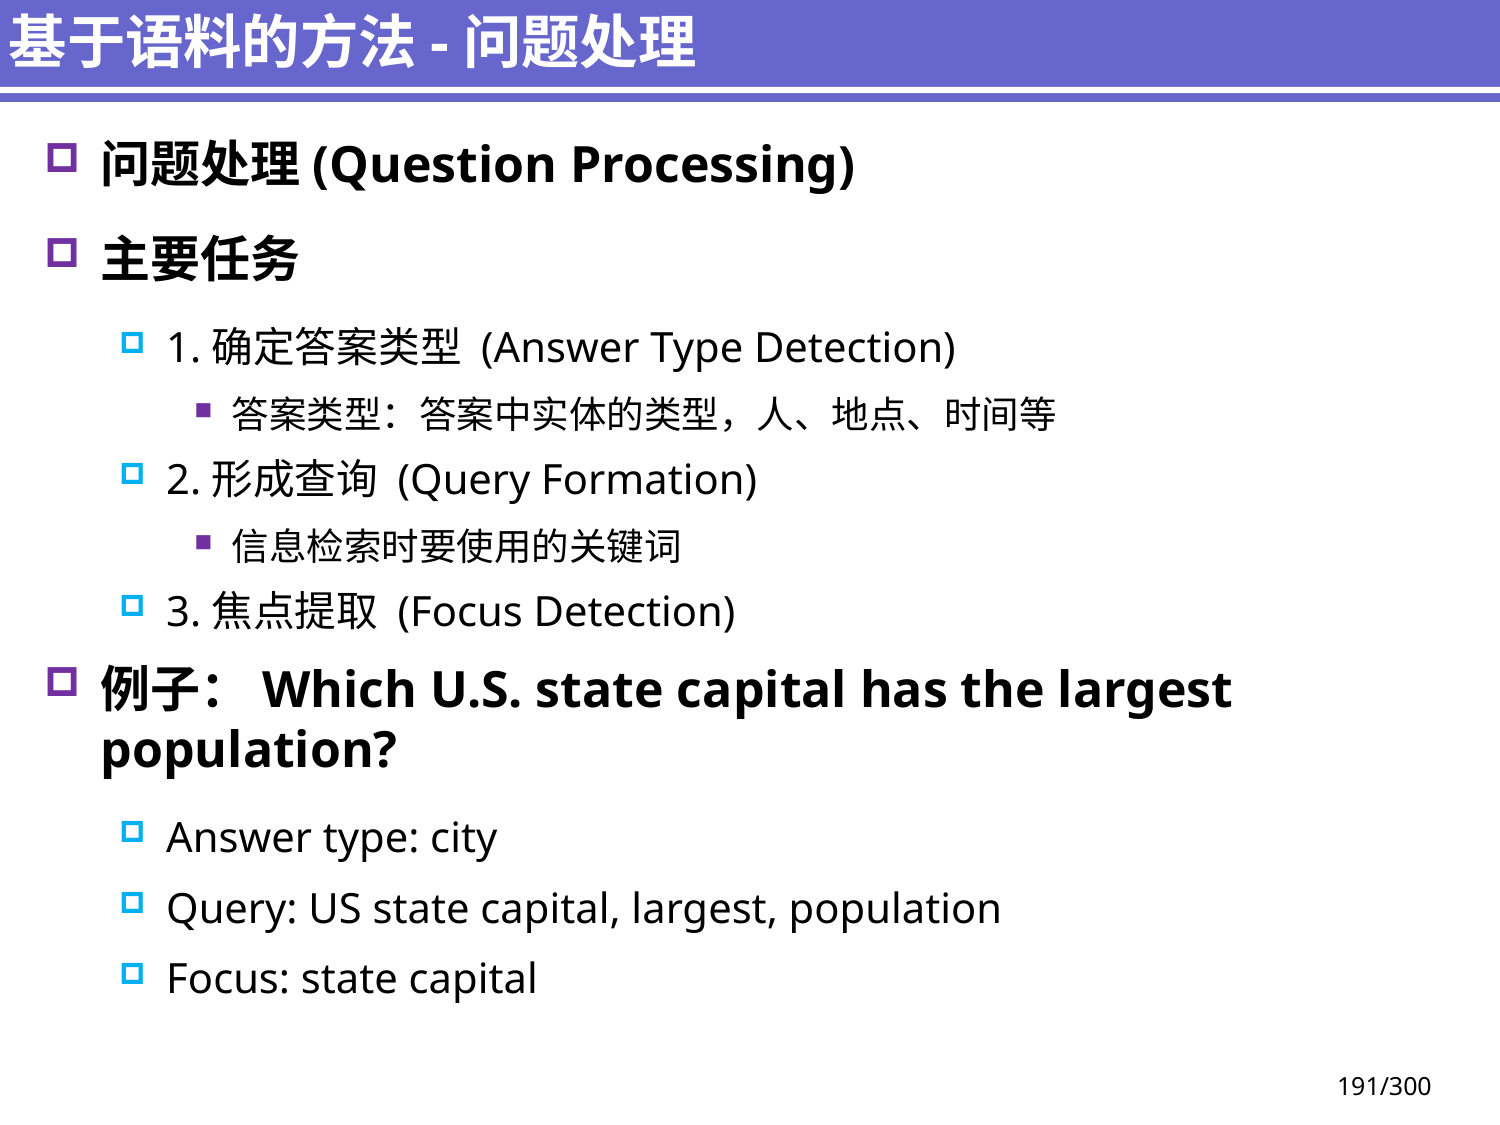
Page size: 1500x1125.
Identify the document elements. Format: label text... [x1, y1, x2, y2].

slide_number 191/300 [1291, 1058, 1447, 1112]
title 基于语料的方法-问题处理 [0, 7, 1309, 73]
list 问题处理(Question Processing) 主要任务 1.确定答案类型 (Answer Type Detection) 答案类型：答案中实体的类型，人、地点、时间等 2.形成查询 (Query Formation) 信息检索时要使用的关键词 3.焦点提取 (Focus Detection) 例子：Which U.S. state capital has the largest population? Answer type: city Query: US state capital, largest, population Focus: state capital [29, 125, 1447, 1047]
